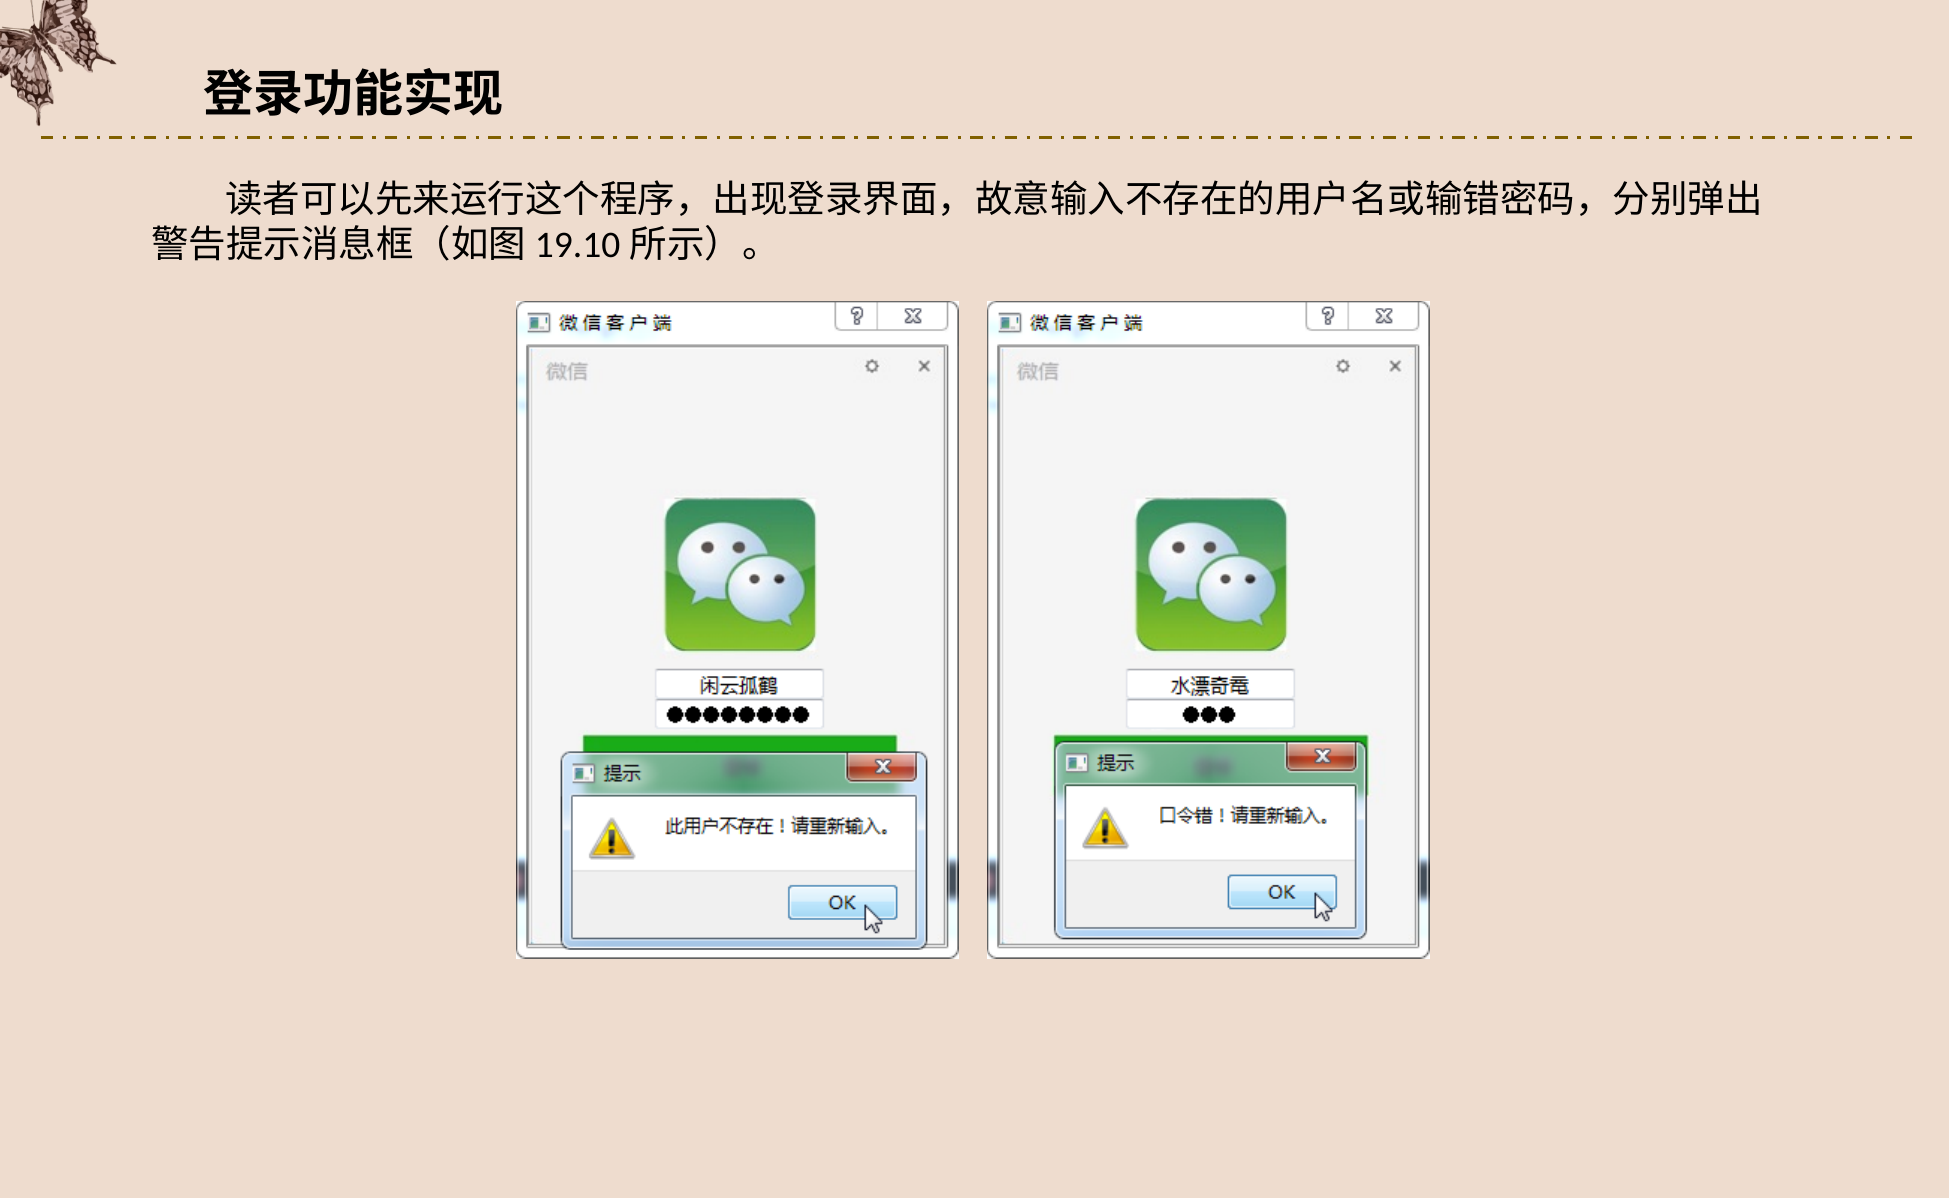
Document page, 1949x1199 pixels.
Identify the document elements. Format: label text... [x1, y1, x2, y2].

text_box 登录功能实现 [188, 53, 519, 129]
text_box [512, 298, 1434, 963]
text_box 读者可以先来运行这个程序，出现登录界面，故意输入不存在的用户名或输错密码，分别弹出警告提示消息框（如图19.10所示）。 [136, 167, 1810, 273]
picture [0, 1, 142, 138]
